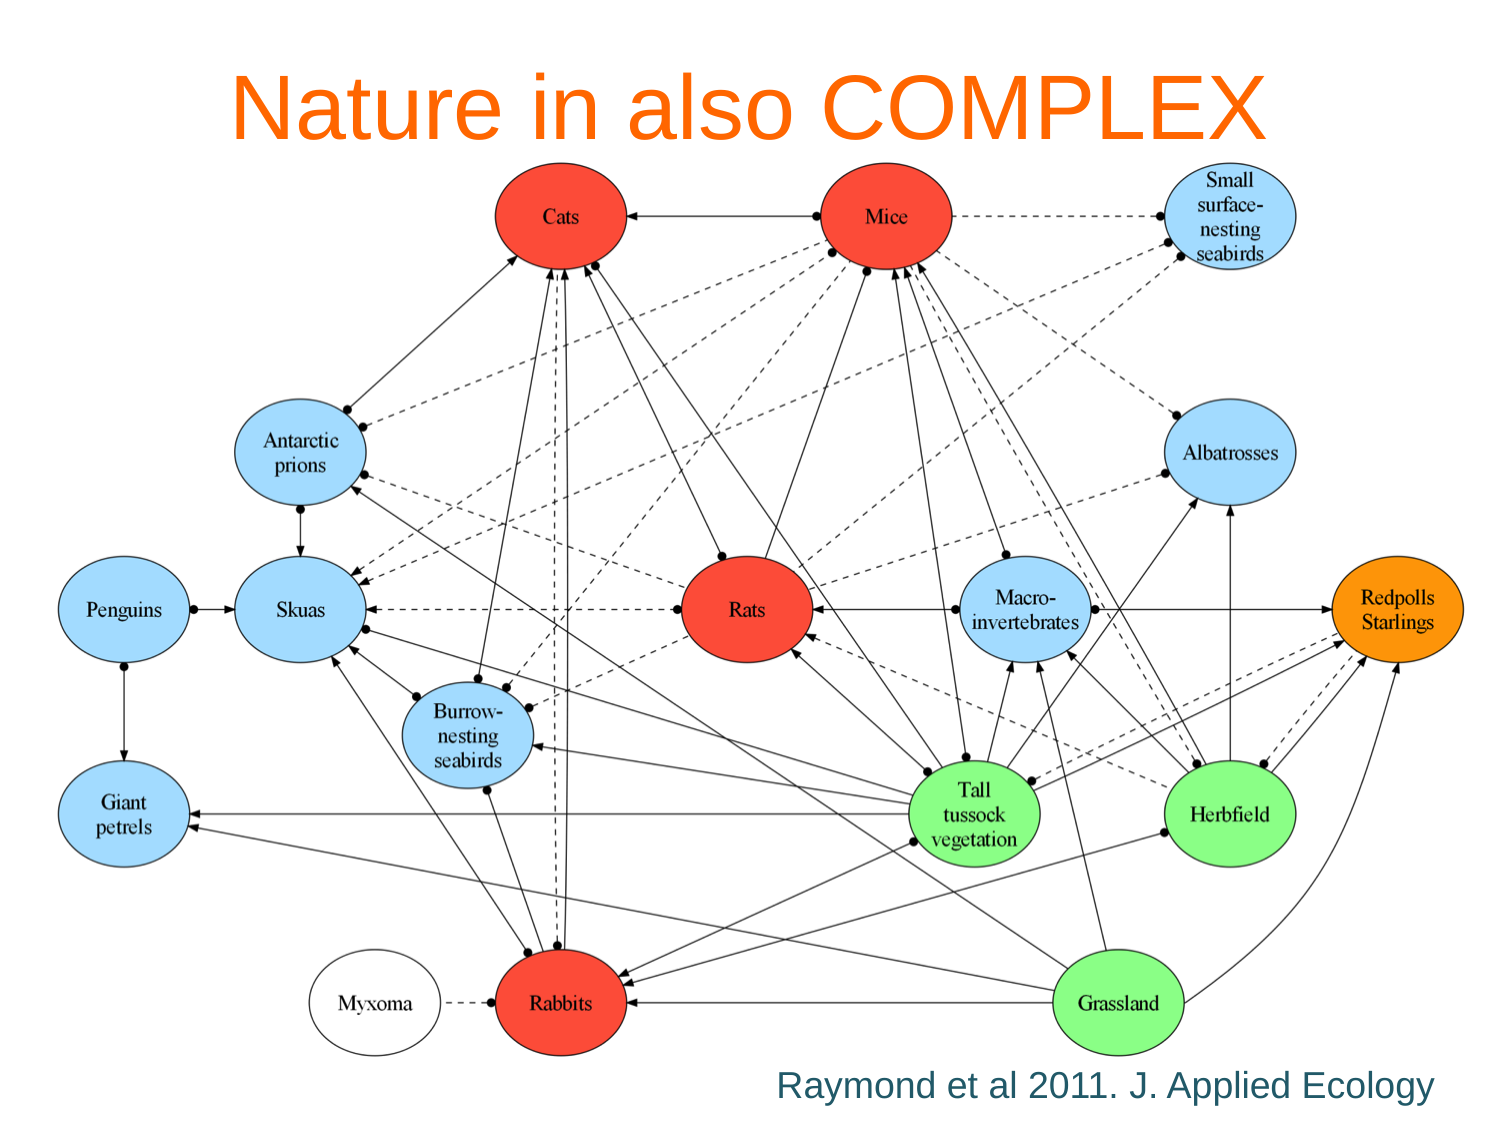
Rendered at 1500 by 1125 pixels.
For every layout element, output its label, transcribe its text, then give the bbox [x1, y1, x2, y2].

text_box Nature in also COMPLEX [0, 8, 1500, 197]
picture [21, 155, 1500, 1065]
text_box Raymond et al 2011. J. Applied Ecology [761, 1073, 1491, 1114]
